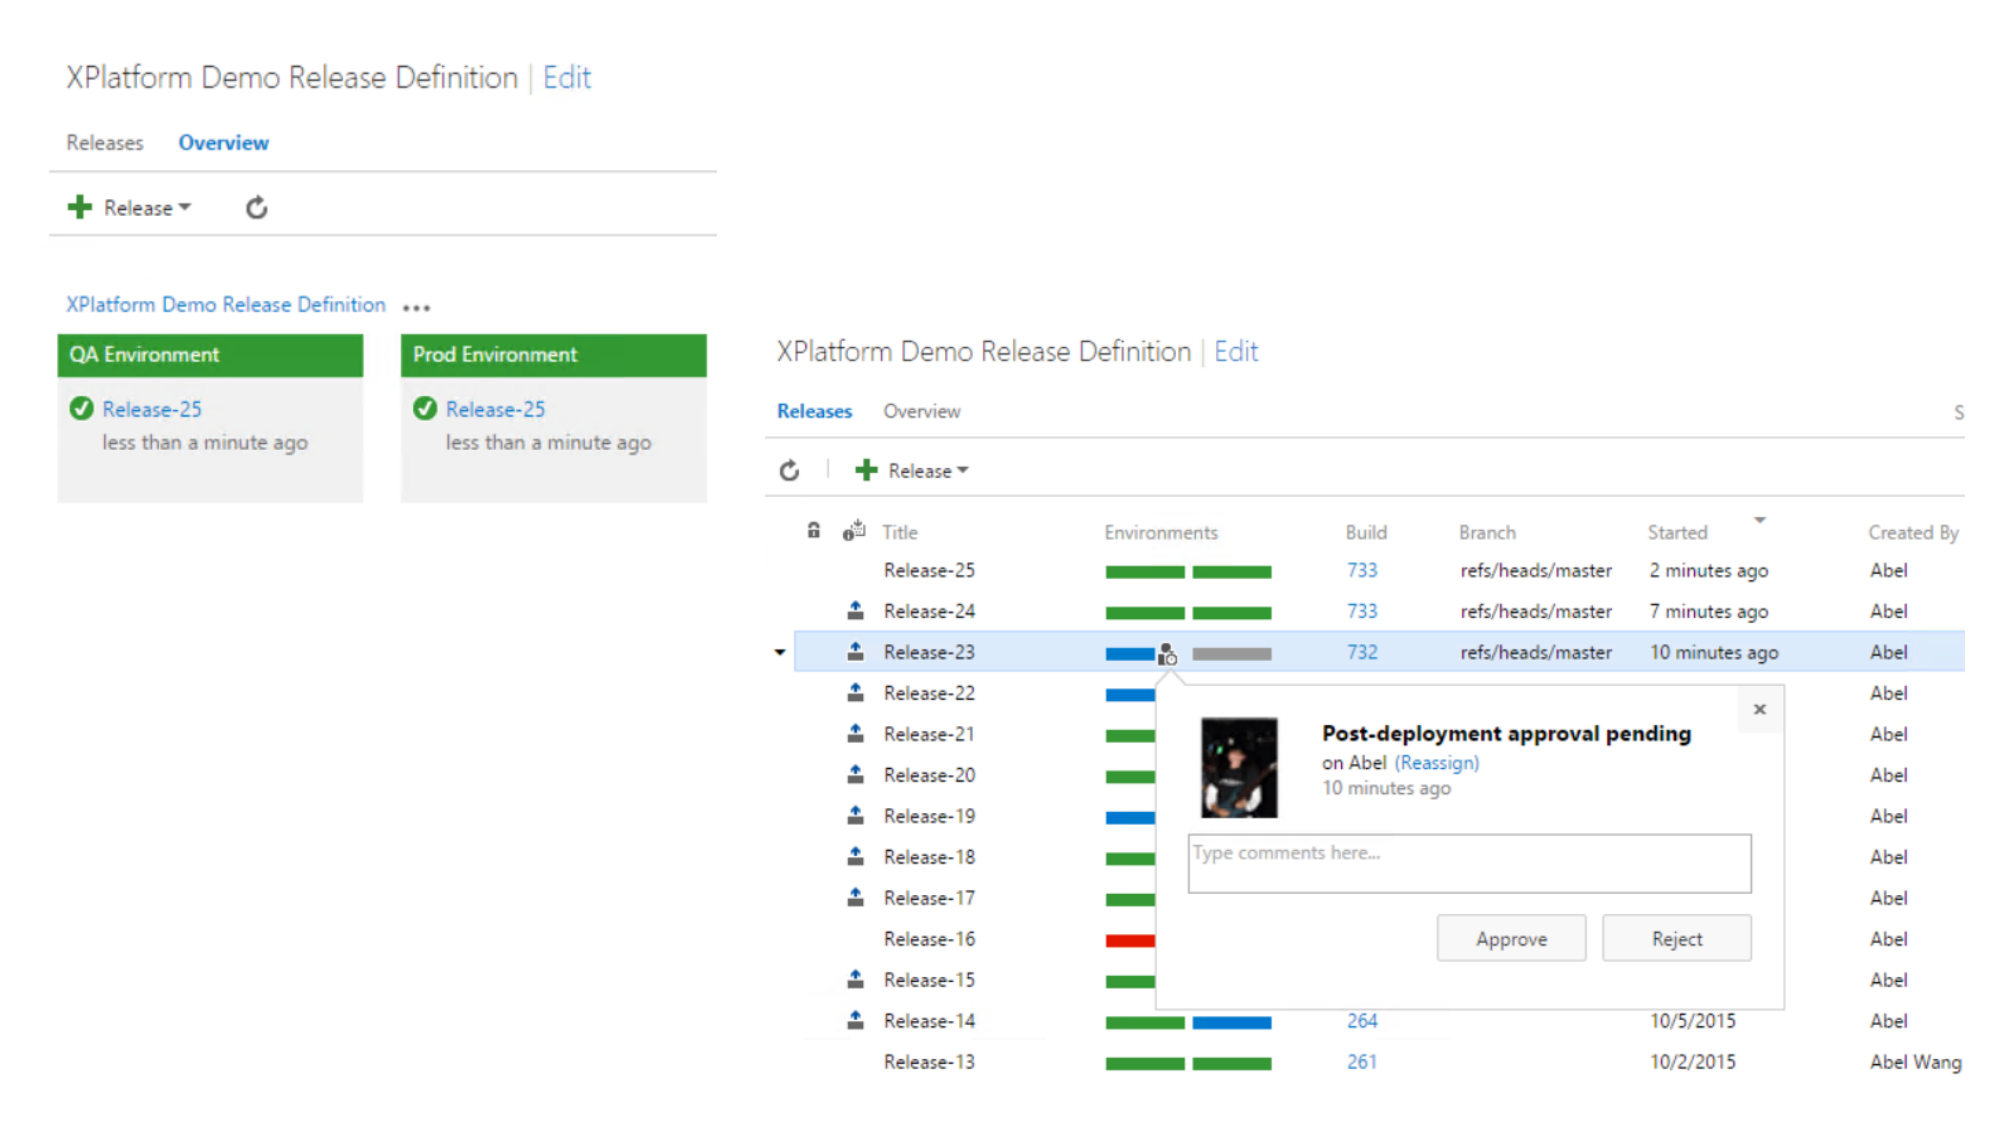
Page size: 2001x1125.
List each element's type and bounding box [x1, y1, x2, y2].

picture [41, 48, 717, 516]
picture [765, 332, 1965, 1084]
